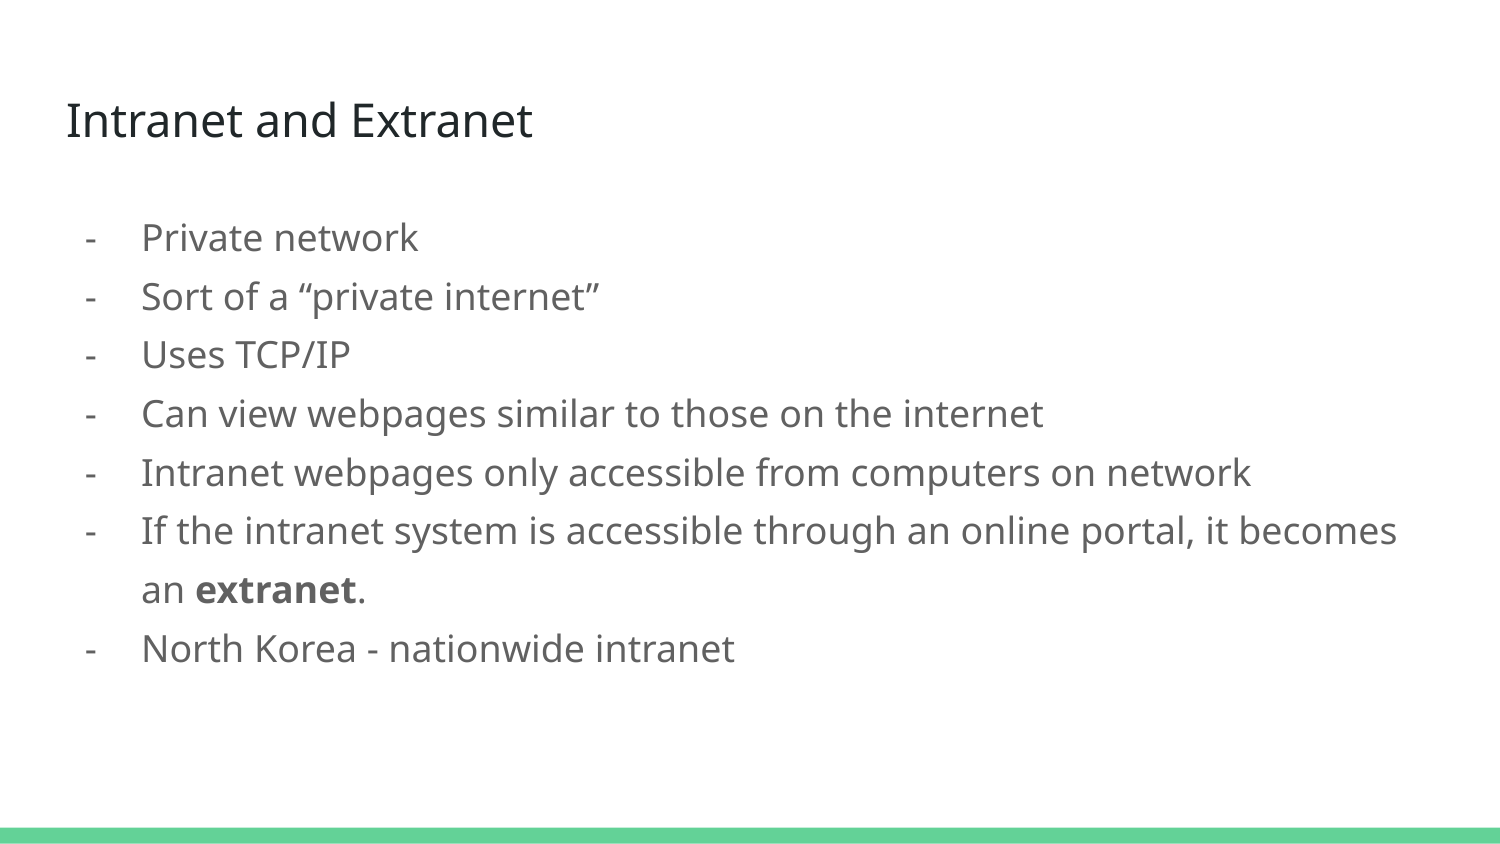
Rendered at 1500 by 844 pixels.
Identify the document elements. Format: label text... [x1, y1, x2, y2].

title Intranet and Extranet [51, 72, 1449, 167]
list Private network Sort of a “private internet” Uses TCP/IP Can view webpages similar to those on the internet Intranet webpages only accessible from computers on network If the intranet system is accessible through an online portal, it becomes an extranet. North Korea - nationwide intranet [51, 189, 1449, 750]
